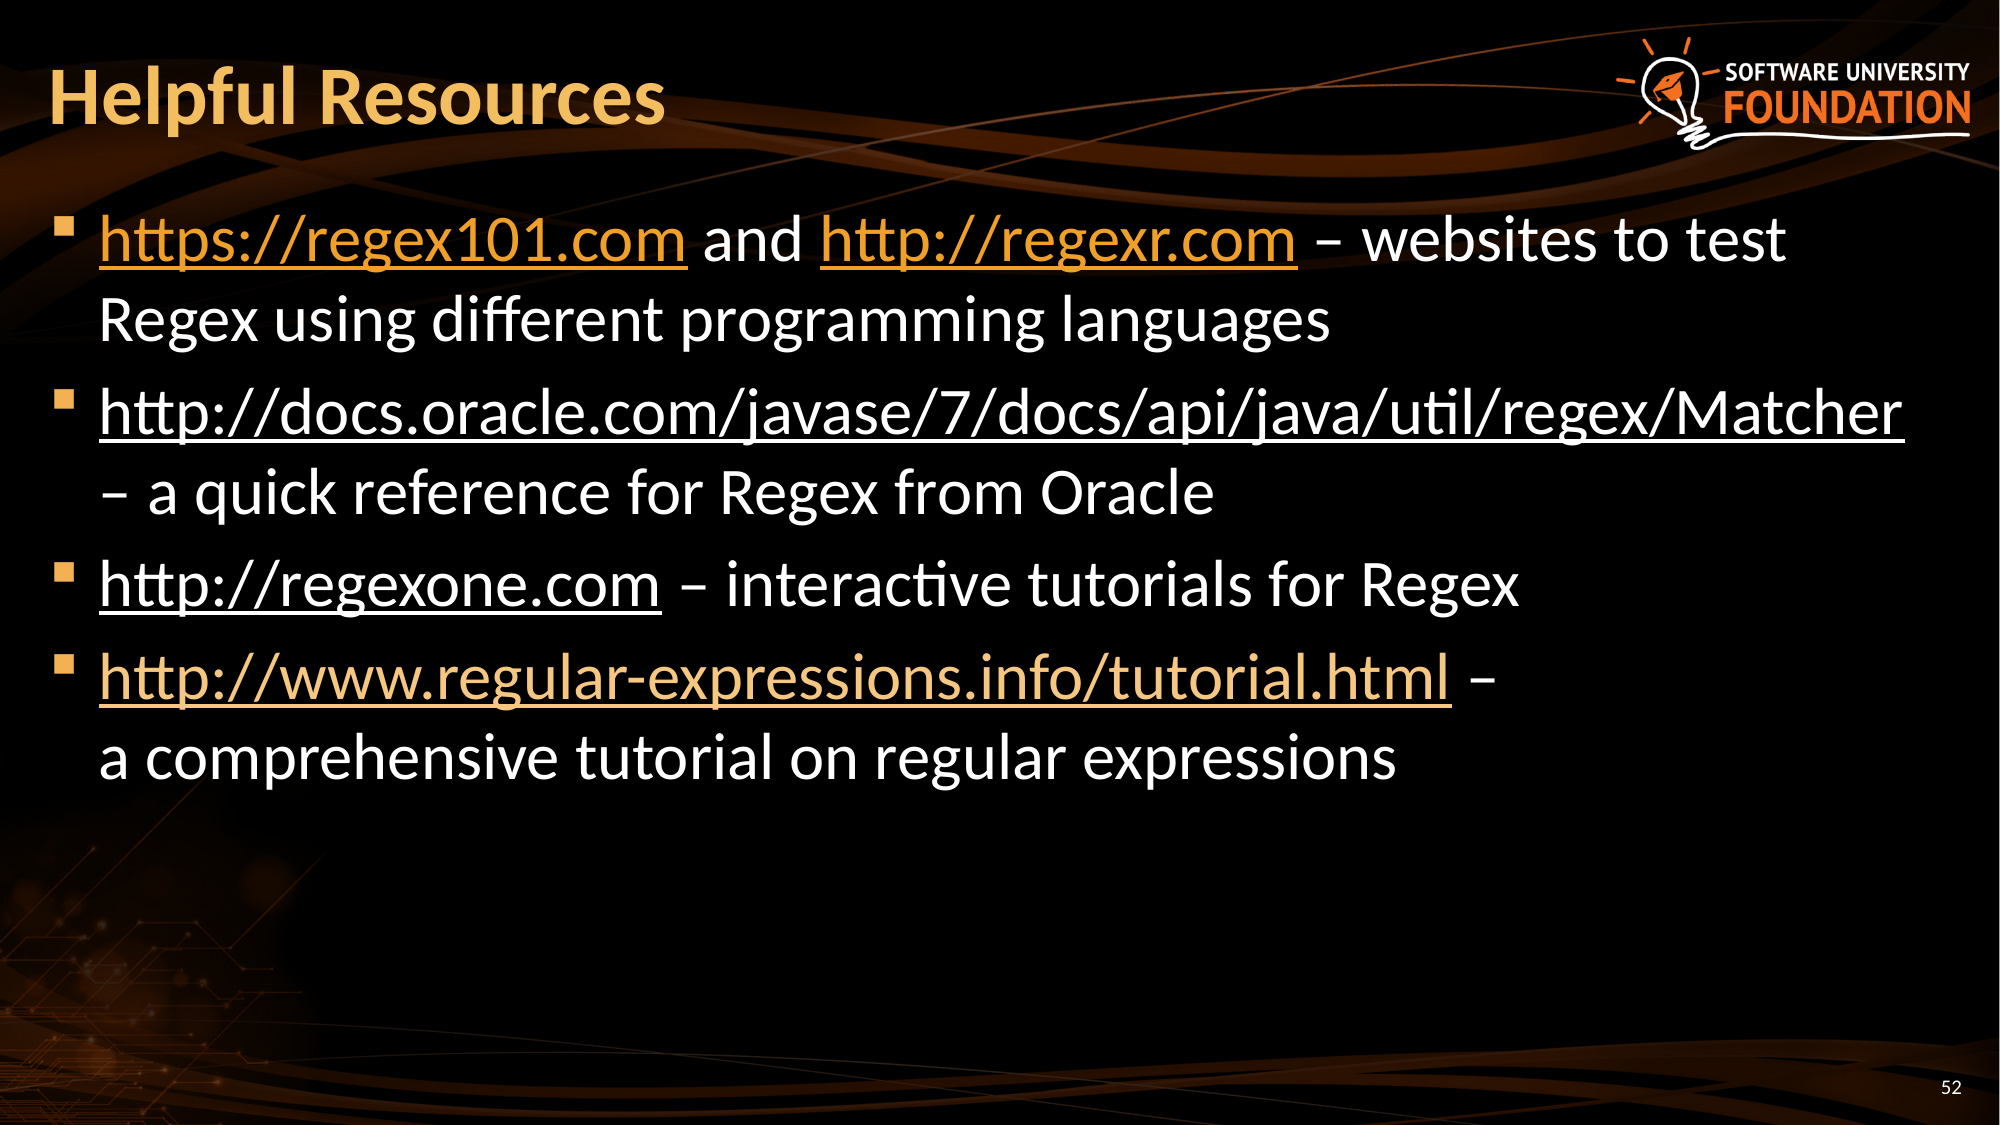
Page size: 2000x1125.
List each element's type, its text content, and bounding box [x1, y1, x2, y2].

slide_number 52 [1897, 1070, 1968, 1103]
list https://regex101.com and http://regexr.com – websites to test Regex using different programming languages http://docs.oracle.com/javase/7/docs/api/java/util/regex/Matcher – a quick reference for Regex from Oracle http://regexone.com – interactive tutorials for Regex http://www.regular-expressions.info/tutorial.html – a comprehensive tutorial on regular expressions [31, 188, 1968, 1103]
title Helpful Resources [30, 6, 1602, 189]
picture [0, 0, 2000, 1125]
